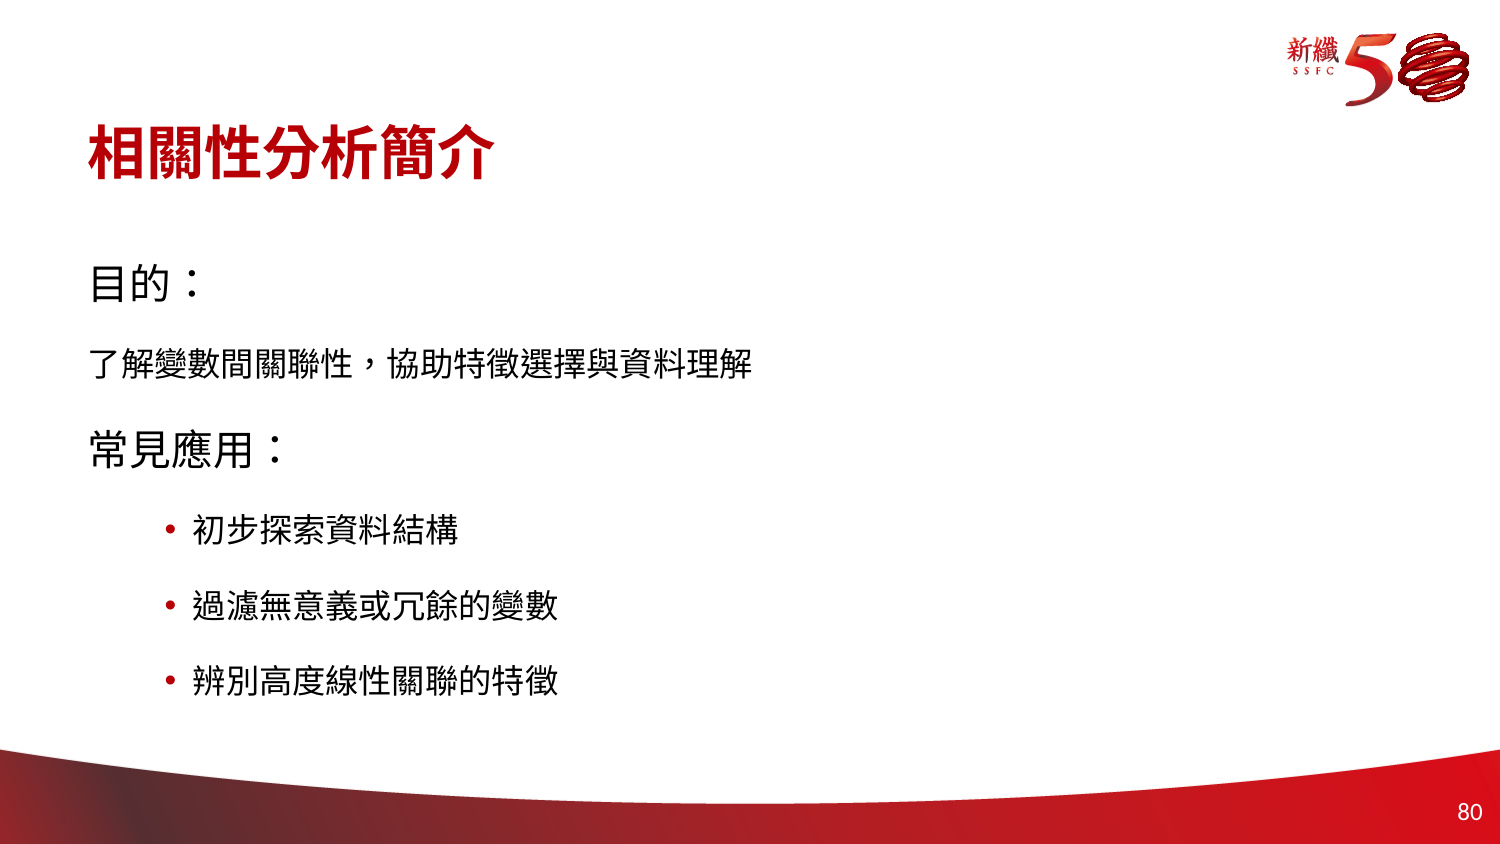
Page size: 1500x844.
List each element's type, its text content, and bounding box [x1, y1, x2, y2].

slide_number 79 [1156, 788, 1495, 833]
picture [0, 0, 1500, 844]
title 相關性分析簡介 [76, 85, 1427, 226]
list 目的： 了解變數間關聯性，協助特徵選擇與資料理解 常見應用： 初步探索資料結構 過濾無意義或冗餘的變數 辨別高度線性關聯的特徵 [76, 226, 1427, 784]
